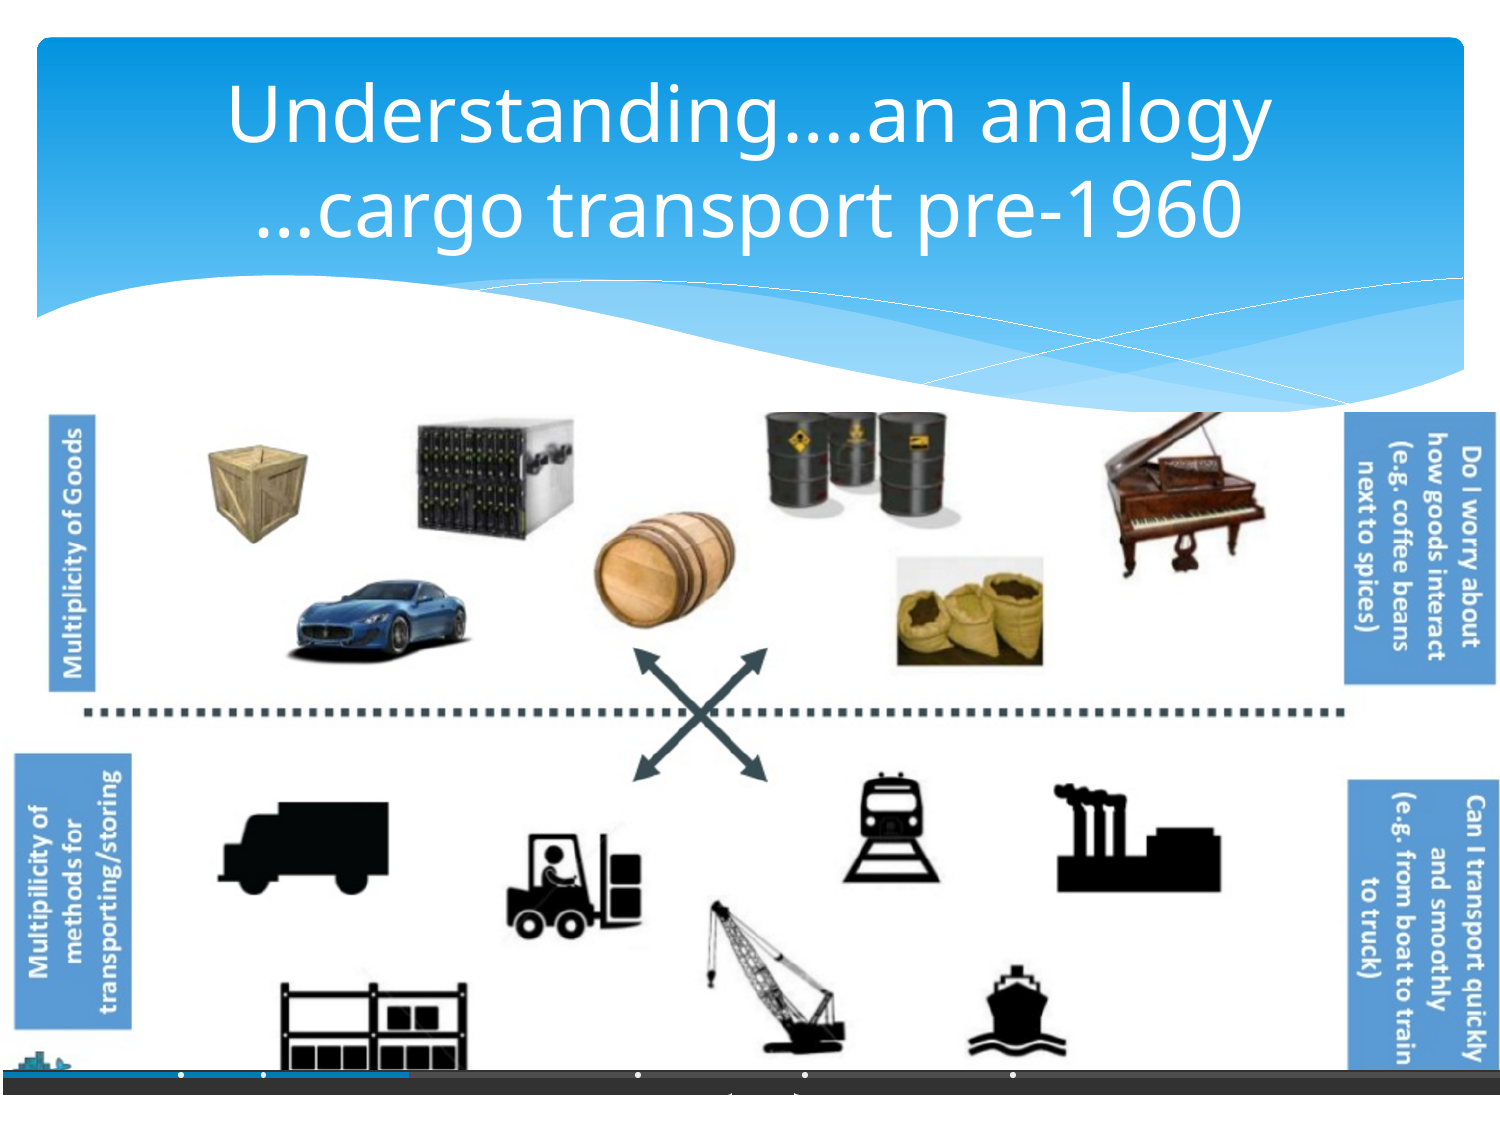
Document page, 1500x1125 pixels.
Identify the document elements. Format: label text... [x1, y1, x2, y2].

picture [3, 412, 1500, 1095]
title Understanding….an analogy …cargo transport pre-1960 [75, 55, 1425, 261]
